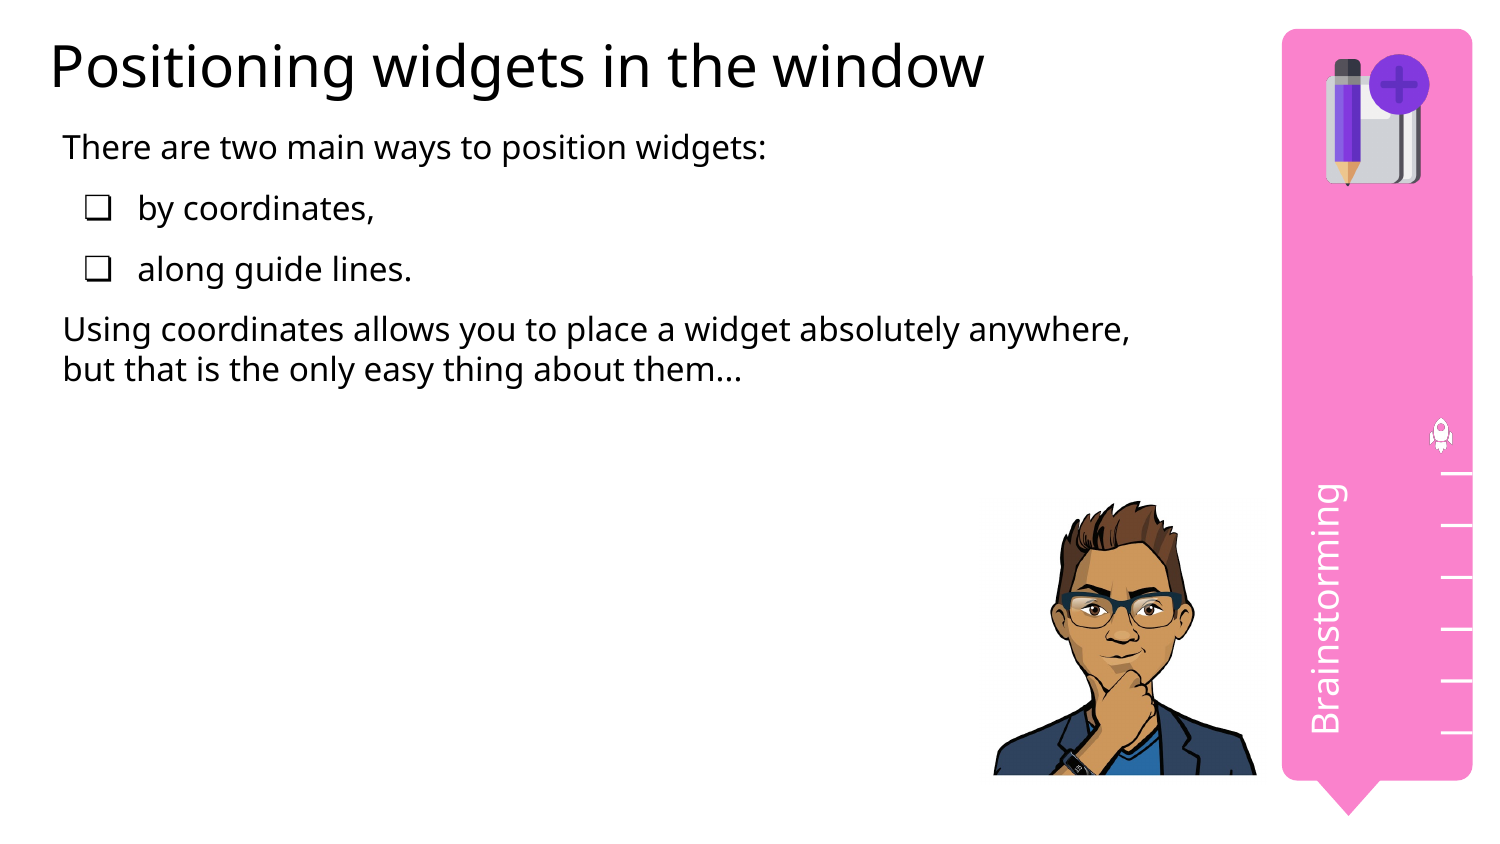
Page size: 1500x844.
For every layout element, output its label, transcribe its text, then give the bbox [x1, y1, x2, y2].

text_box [1281, 28, 1473, 817]
text_box Positioning widgets in the window [49, 28, 1237, 113]
picture [979, 498, 1267, 785]
picture [1423, 412, 1459, 459]
picture [1290, 38, 1464, 202]
text_box There are two main ways to position widgets: by coordinates, along guide lines. Using coordinates allows you to place a widget absolutely anywhere, but that is the only easy thing about them... [47, 111, 1195, 358]
